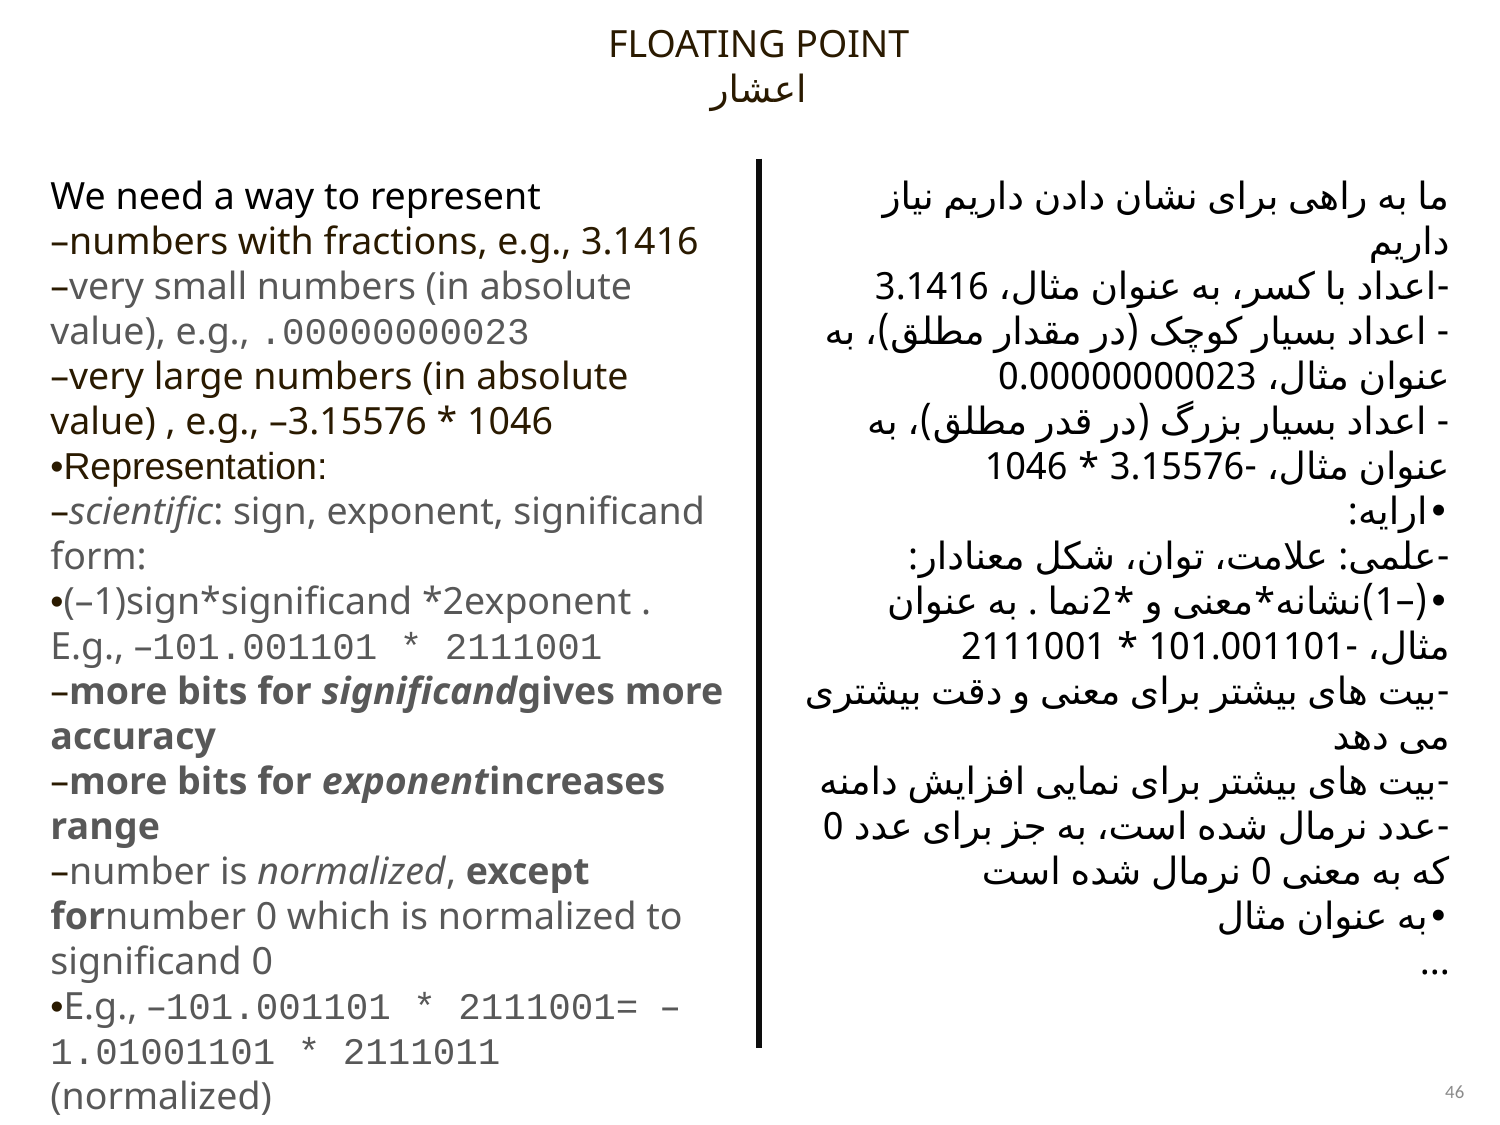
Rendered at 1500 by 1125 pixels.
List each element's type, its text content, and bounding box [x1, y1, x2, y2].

text_box We need a way to represent –numbers with fractions, e.g., 3.1416 –very small numbers (in absolute value), e.g., .00000000023 –very large numbers (in absolute value) , e.g., –3.15576 * 1046 •Representation: –scientific: sign, exponent, significand form: •(–1)sign*significand *2exponent . E.g., –101.001101 * 2111001 –more bits for significandgives more accuracy –more bits for exponentincreases range –number is normalized, except fornumber 0 which is normalized to significand 0 •E.g., –101.001101 * 2111001= –1.01001101 * 2111011 (normalized) [35, 164, 742, 1125]
text_box FLOATING POINT اعشار [554, 12, 964, 117]
text_box ما به راهی برای نشان دادن داریم نیاز داریم -اعداد با کسر، به عنوان مثال، 3.1416 - اعداد بسیار کوچک (در مقدار مطلق)، به عنوان مثال، 0.00000000023 - اعداد بسیار بزرگ (در قدر مطلق)، به عنوان مثال، -3.15576 * 1046 •ارایه: -علمی: علامت، توان، شکل معنادار: •(–1)نشانه*معنی و *2نما . به عنوان مثال، -101.001101 * 2111001 -بیت های بیشتر برای معنی و دقت بیشتری می دهد -بیت های بیشتر برای نمایی افزایش دامنه -عدد نرمال شده است، به جز برای عدد 0 که به معنی 0 نرمال شده است •به عنوان مثال ... [782, 164, 1465, 990]
